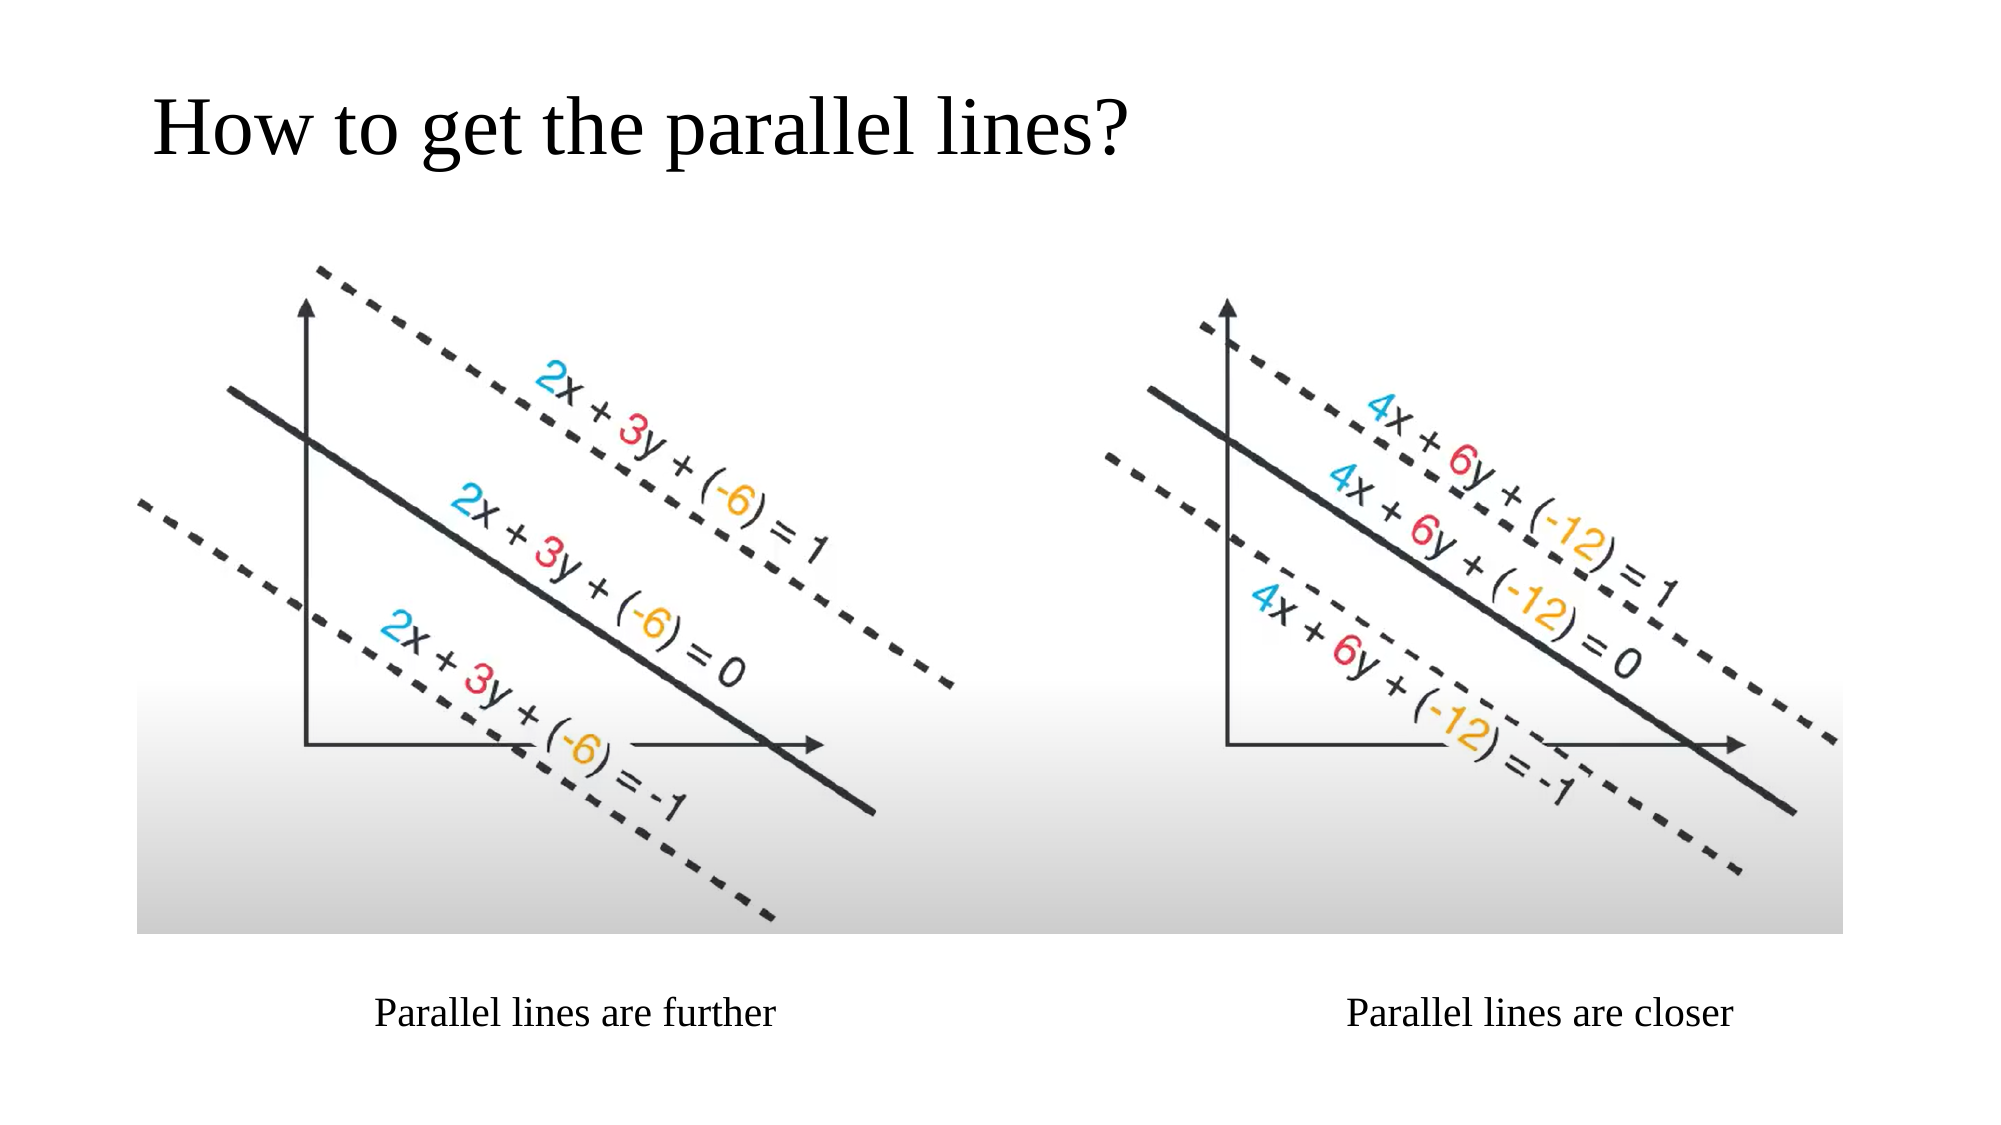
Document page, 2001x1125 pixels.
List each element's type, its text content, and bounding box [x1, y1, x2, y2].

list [136, 238, 1843, 935]
text_box Parallel lines are further [359, 977, 793, 1043]
text_box Parallel lines are closer [1331, 977, 1765, 1043]
title How to get the parallel lines? [137, 59, 1863, 196]
